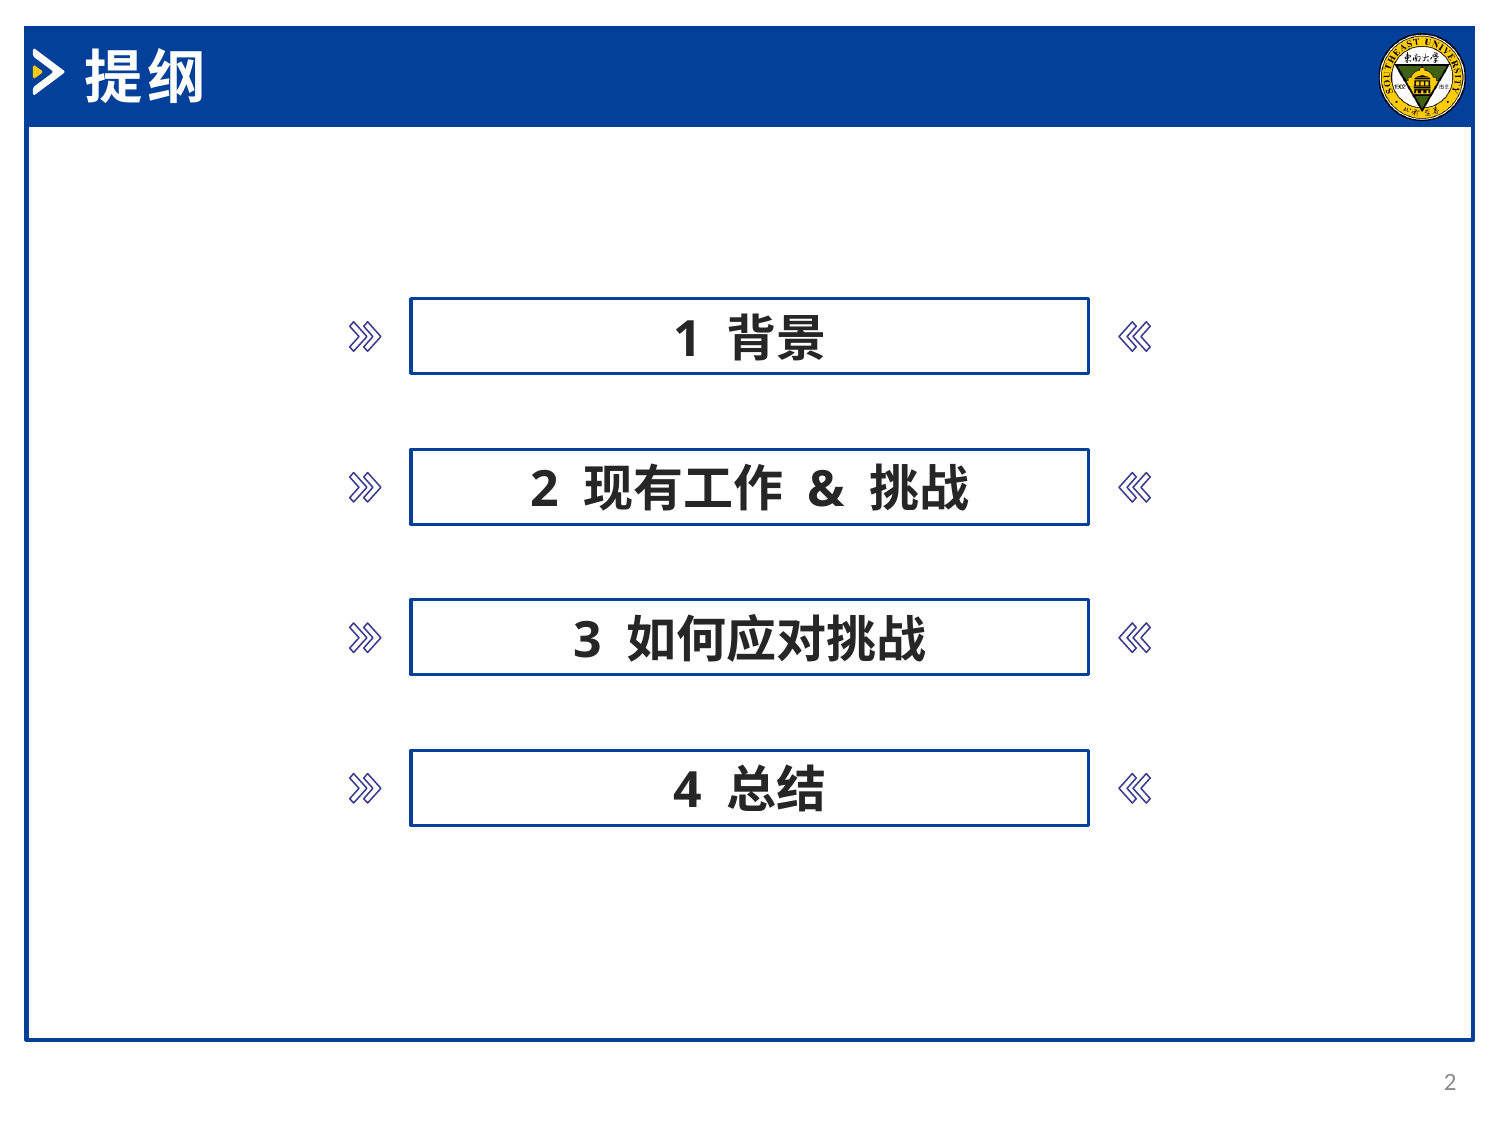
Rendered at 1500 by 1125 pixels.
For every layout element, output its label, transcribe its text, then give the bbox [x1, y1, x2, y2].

slide_number 2 [1382, 1051, 1472, 1111]
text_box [349, 298, 1151, 827]
text_box 提纲 [70, 32, 605, 118]
picture [1378, 33, 1467, 121]
